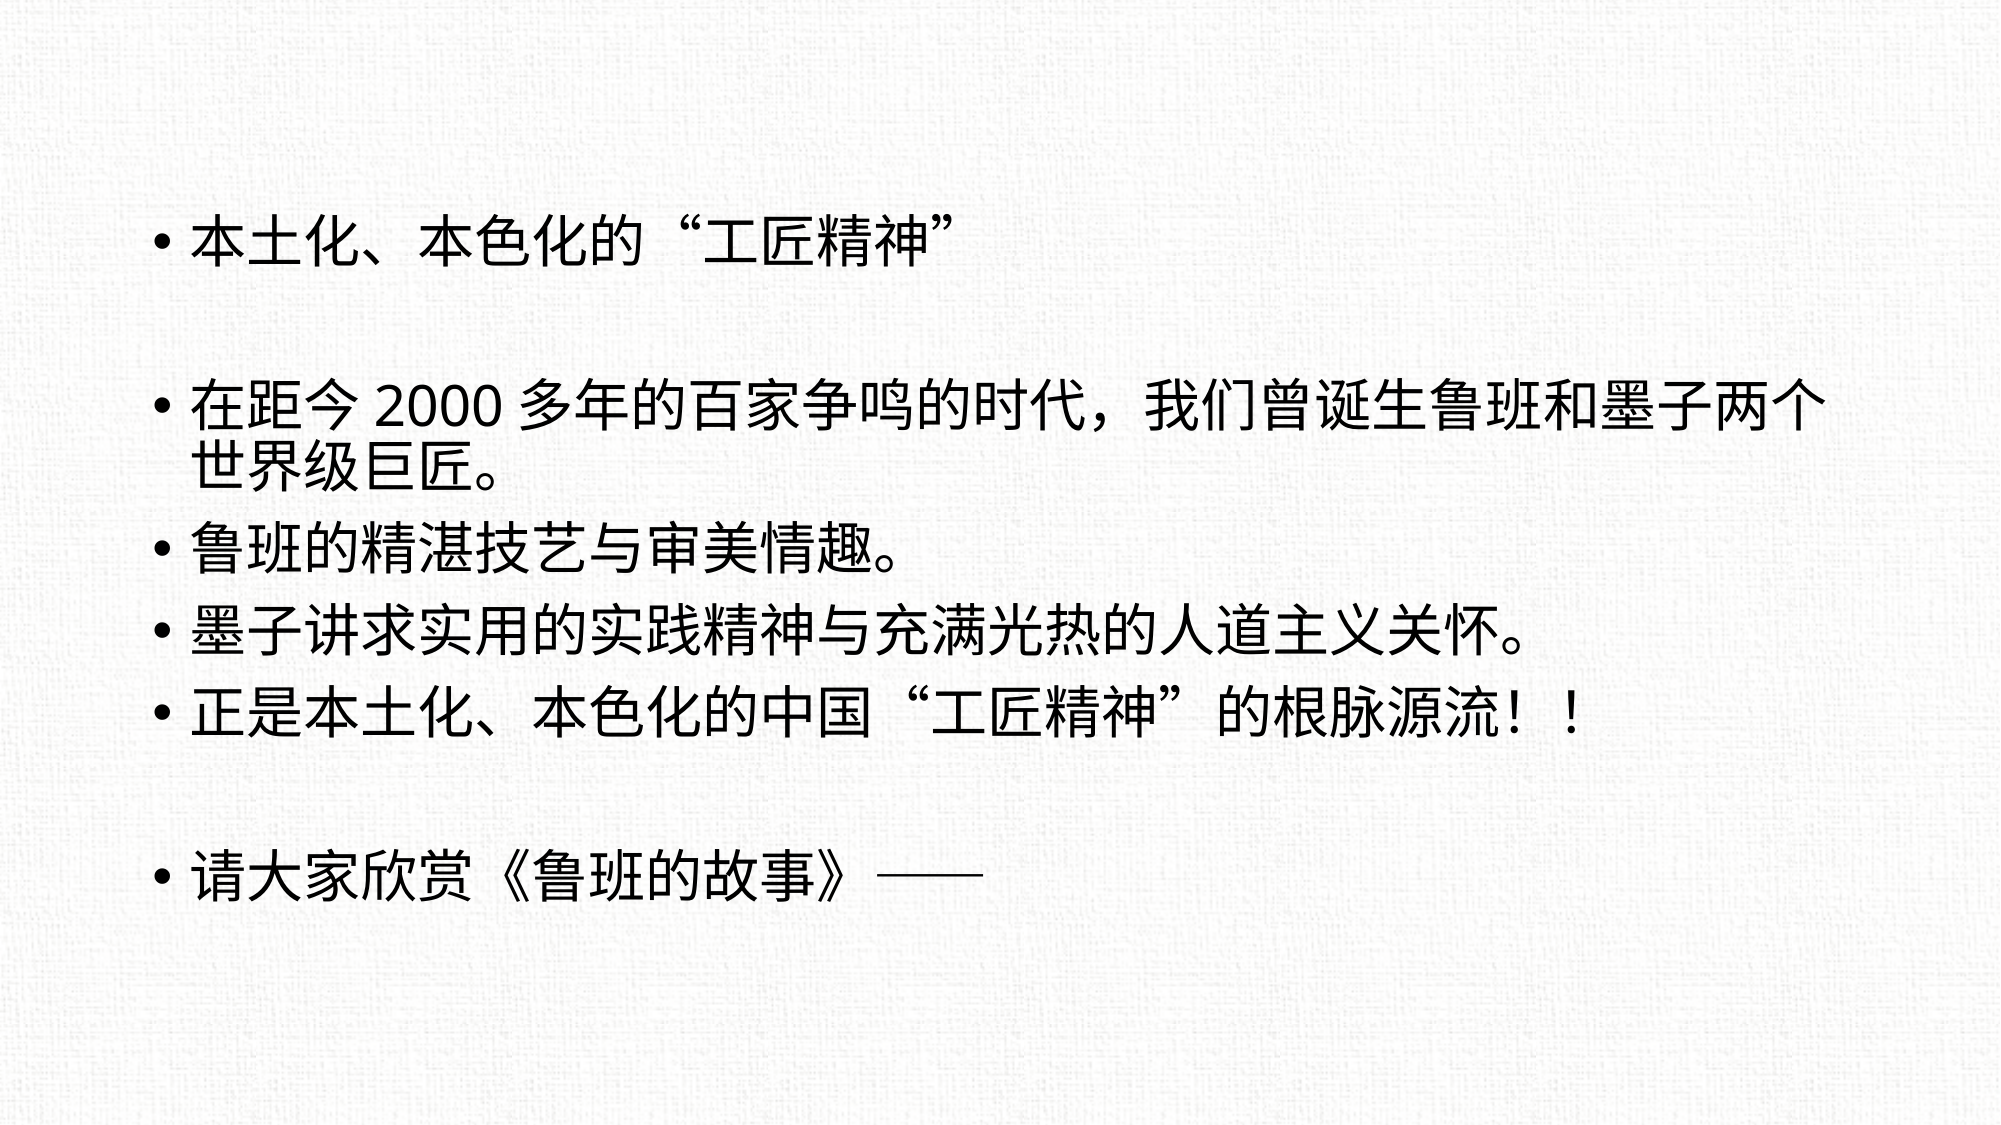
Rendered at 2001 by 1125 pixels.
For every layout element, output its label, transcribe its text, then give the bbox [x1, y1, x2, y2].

list 本土化、本色化的“工匠精神” 在距今2000多年的百家争鸣的时代，我们曾诞生鲁班和墨子两个世界级巨匠。 鲁班的精湛技艺与审美情趣。 墨子讲求实用的实践精神与充满光热的人道主义关怀。 正是本土化、本色化的中国“工匠精神”的根脉源流！！ 请大家欣赏《鲁班的故事》—— [137, 205, 1863, 920]
